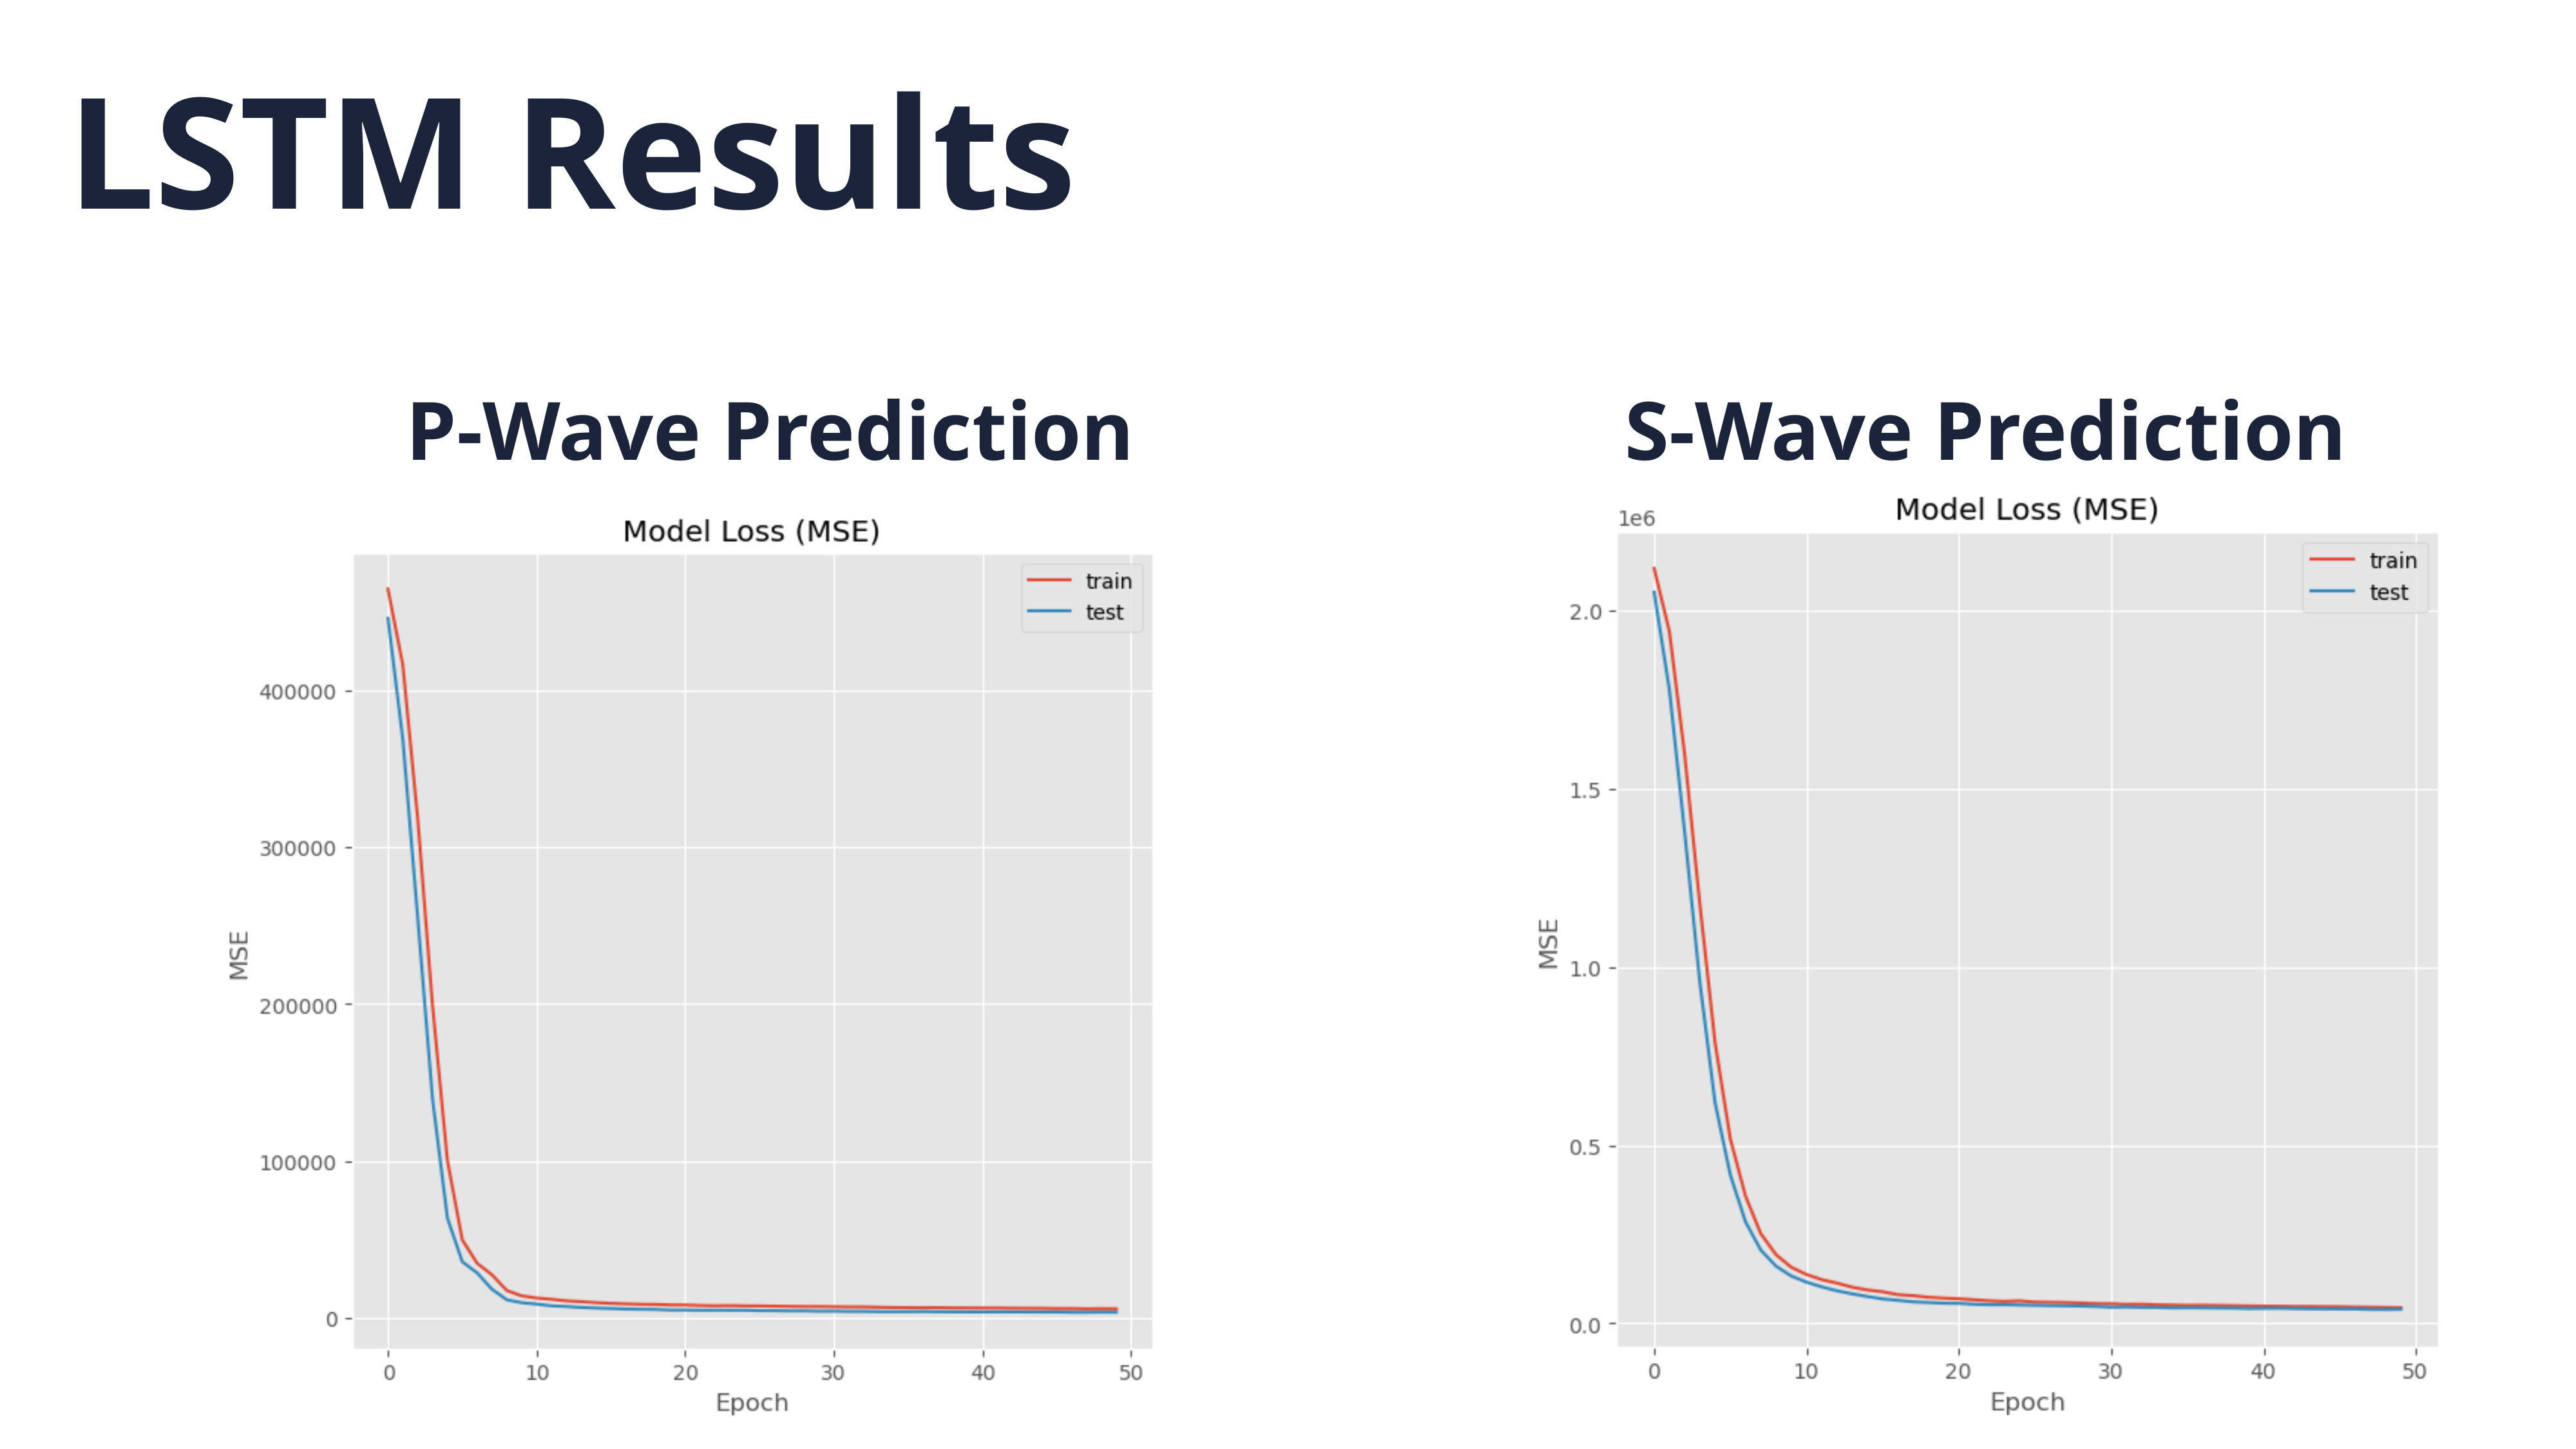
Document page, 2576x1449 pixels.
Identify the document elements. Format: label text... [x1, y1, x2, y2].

text_box LSTM Results [57, 66, 1775, 249]
text_box P-Wave Prediction [396, 375, 1178, 482]
picture [214, 505, 1168, 1429]
text_box S-Wave Prediction [1615, 375, 2507, 482]
picture [1523, 482, 2452, 1429]
